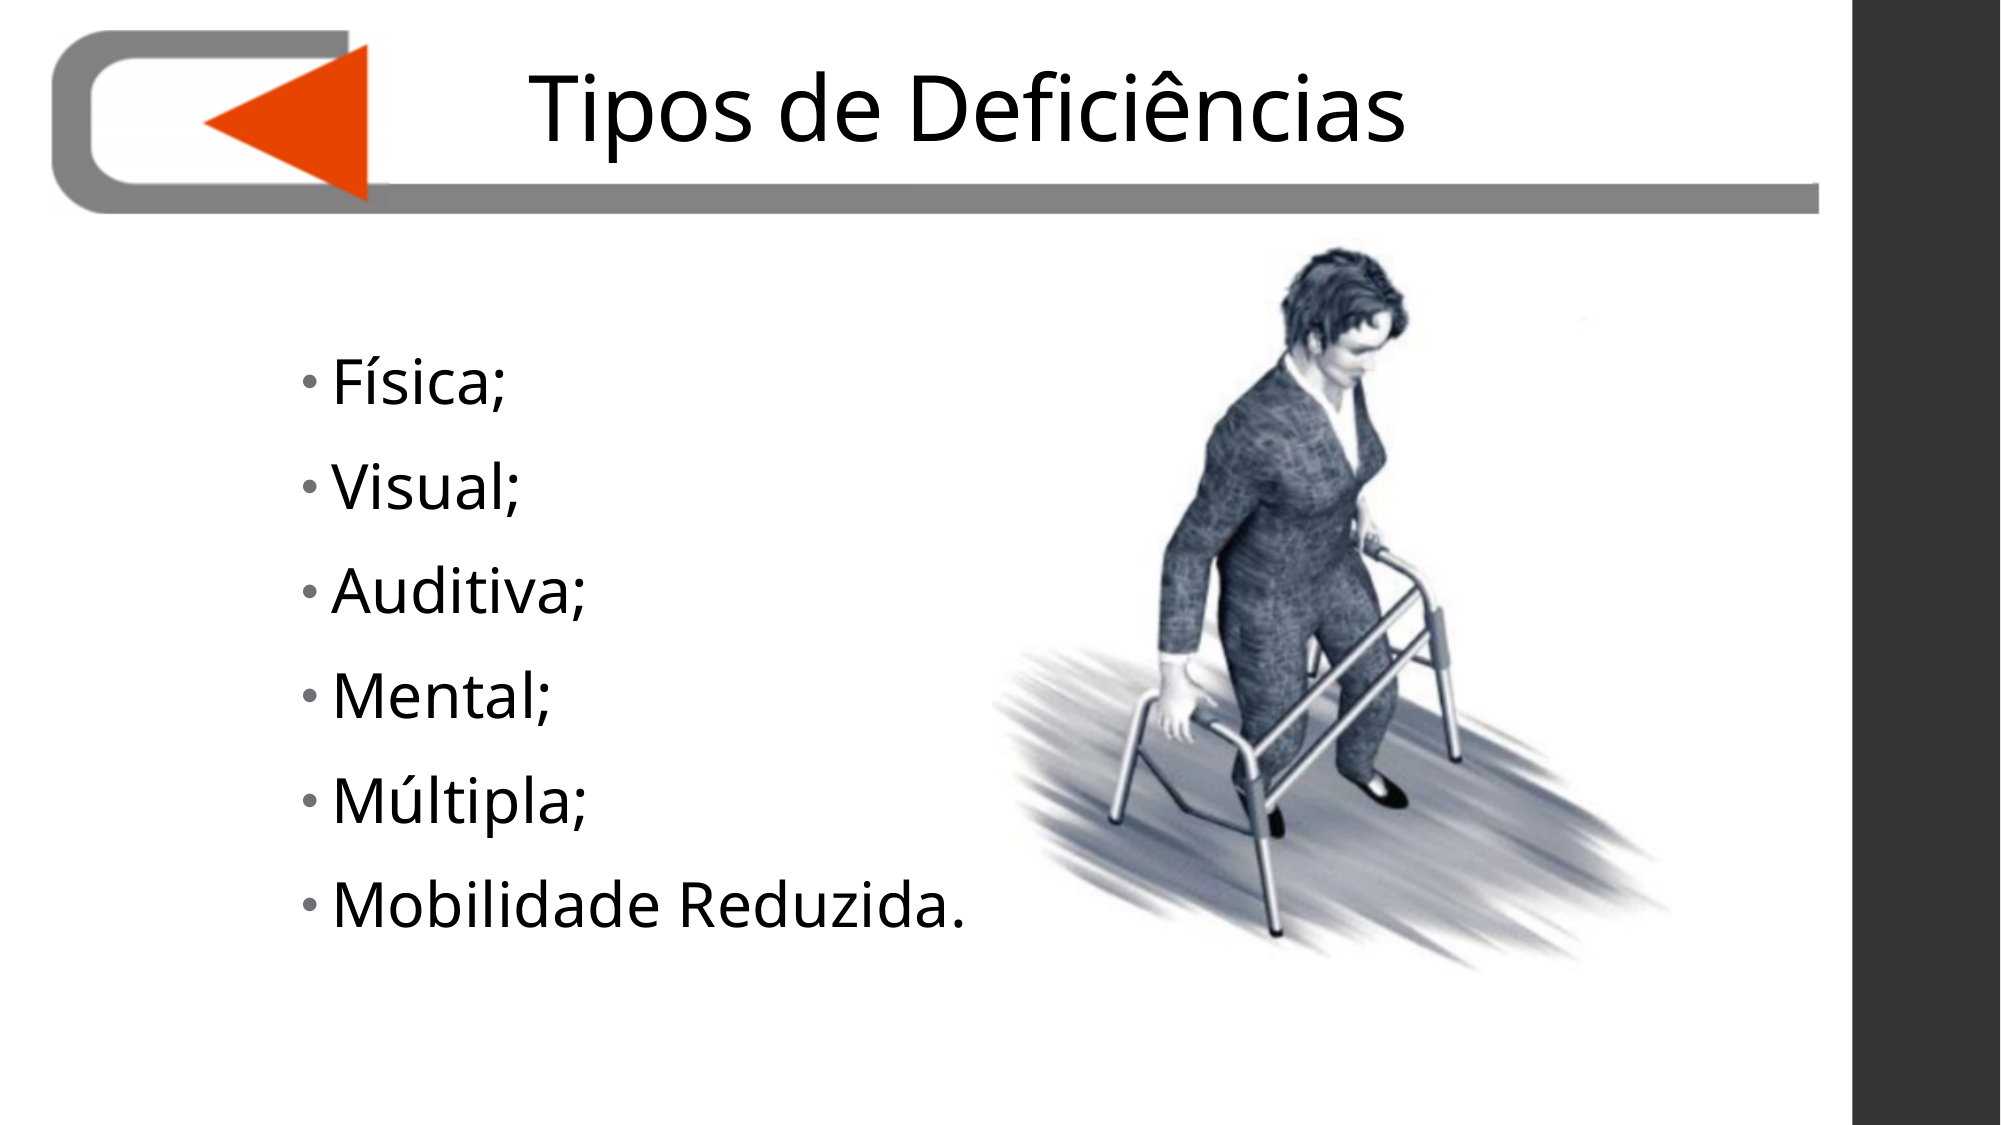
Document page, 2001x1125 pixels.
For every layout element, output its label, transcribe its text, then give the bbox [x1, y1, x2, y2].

title Tipos de Deficiências [513, 0, 2000, 169]
picture [49, 30, 1833, 977]
list Física; Visual; Auditiva; Mental; Múltipla; Mobilidade Reduzida. [285, 242, 1617, 1014]
